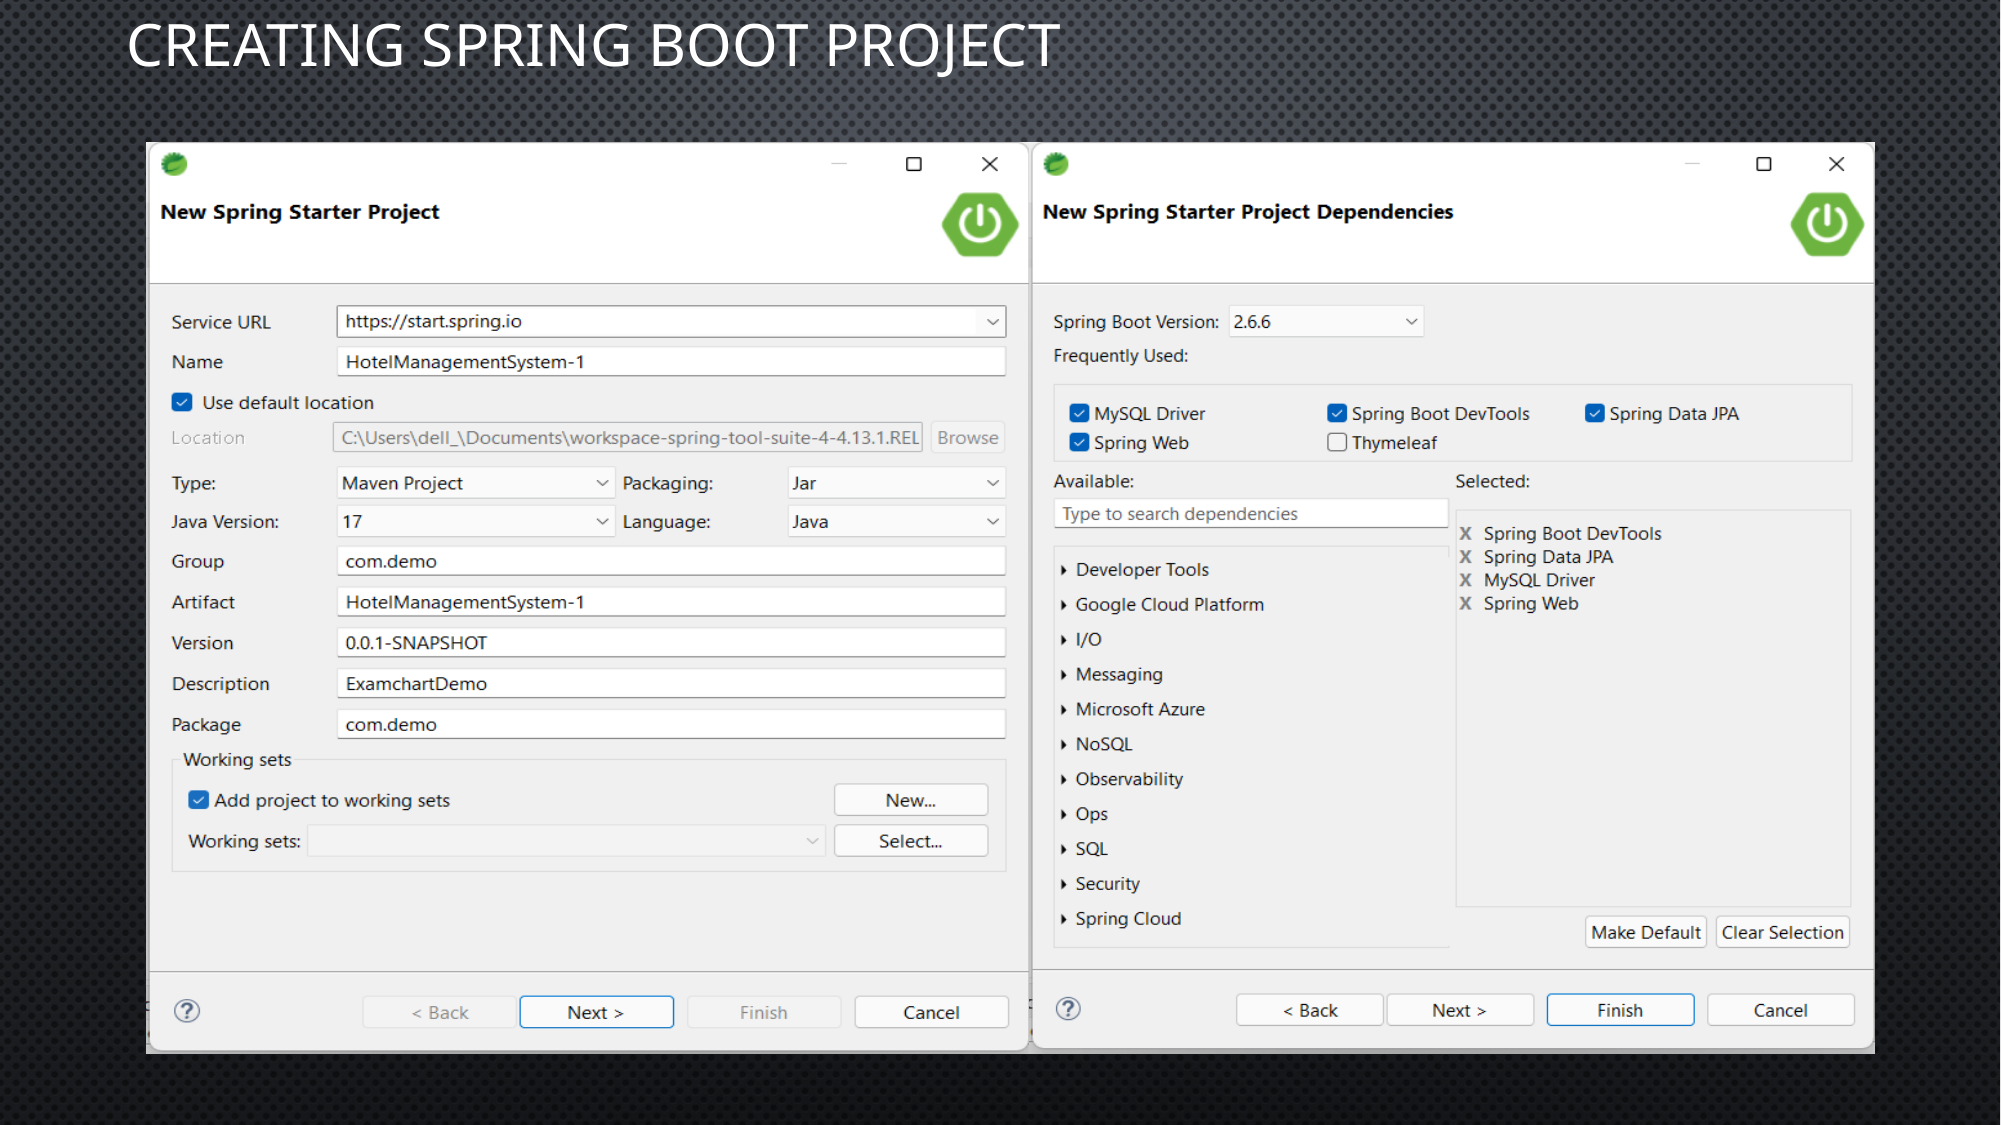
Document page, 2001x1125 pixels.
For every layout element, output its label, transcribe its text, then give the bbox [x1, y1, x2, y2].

title Creating Spring Boot Project [111, 0, 1835, 86]
picture [1029, 142, 1876, 1054]
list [146, 142, 1029, 1054]
